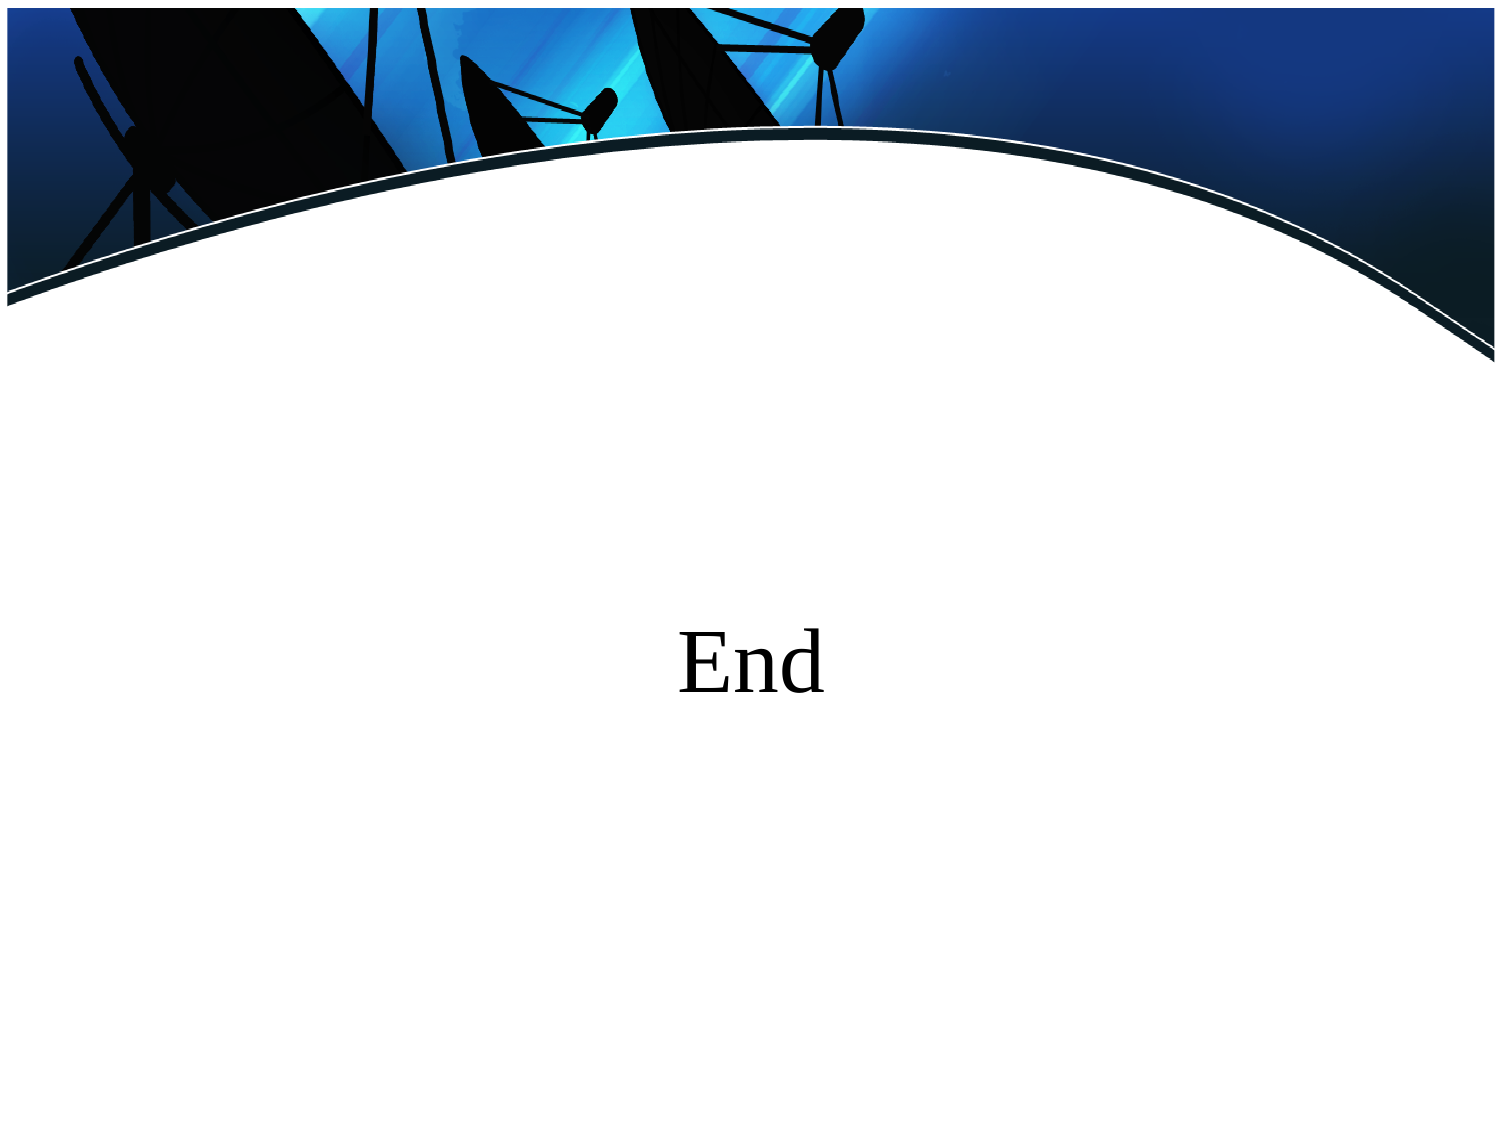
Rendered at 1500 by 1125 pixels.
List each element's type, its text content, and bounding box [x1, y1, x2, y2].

title End [76, 562, 1427, 750]
picture [0, 0, 1500, 1125]
